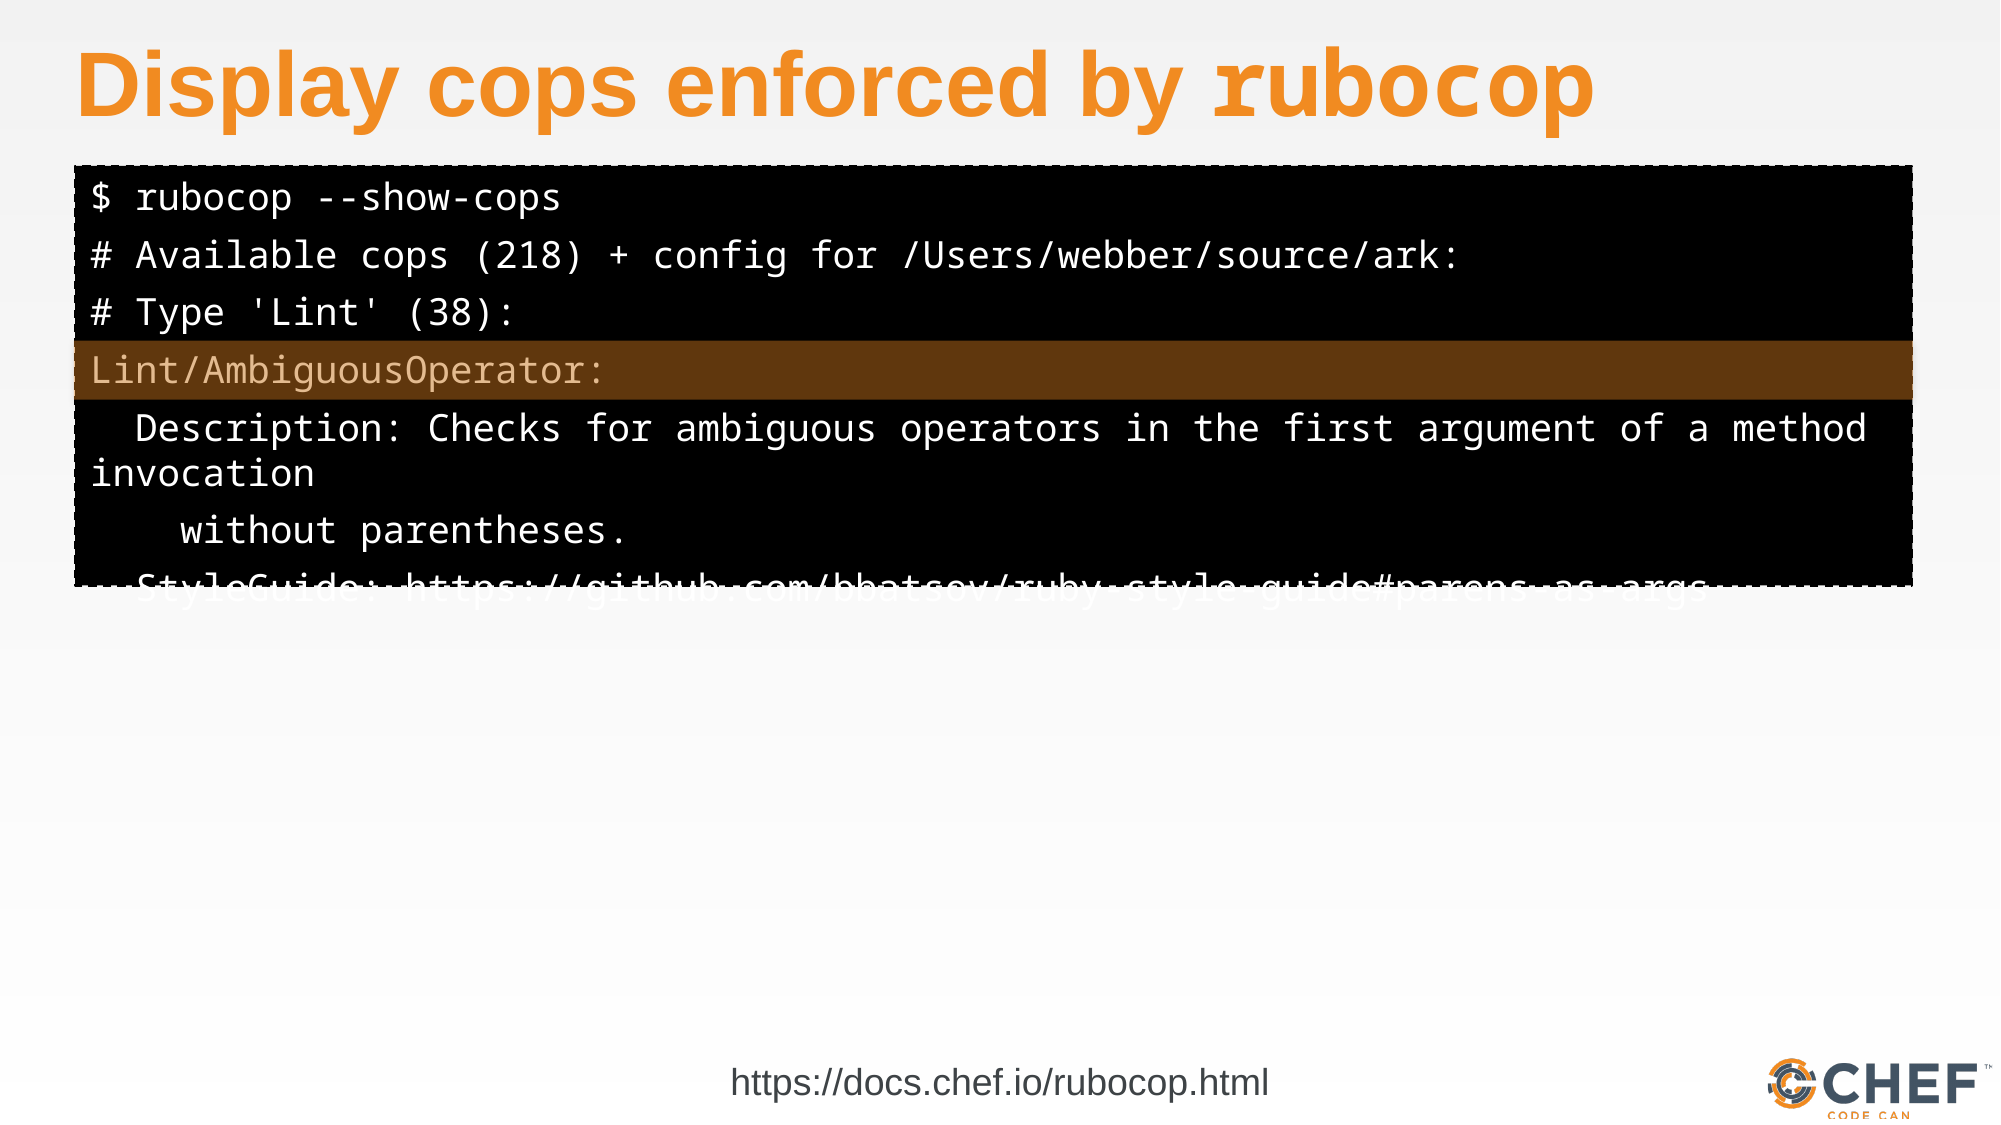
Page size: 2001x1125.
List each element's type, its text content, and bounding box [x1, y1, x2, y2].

text_box [73, 340, 1914, 400]
list $ rubocop --show-cops # Available cops (218) + config for /Users/webber/source/ark: # Type 'Lint' (38): Lint/AmbiguousOperator: Description: Checks for ambiguous operators in the first argument of a method invocation without parentheses. StyleGuide: https://github.com/bbatsov/ruby-style-guide#parens-as-args [74, 165, 1913, 340]
list $ rubocop --show-cops # Available cops (218) + config for /Users/webber/source/ark: # Type 'Lint' (38): Lint/AmbiguousOperator: Description: Checks for ambiguous operators in the first argument of a method invocation without parentheses. StyleGuide: https://github.com/bbatsov/ruby-style-guide#parens-as-args [74, 411, 1913, 587]
title Display cops enforced by rubocop [75, 37, 1913, 140]
list https://docs.chef.io/rubocop.html [451, 1048, 1549, 1113]
